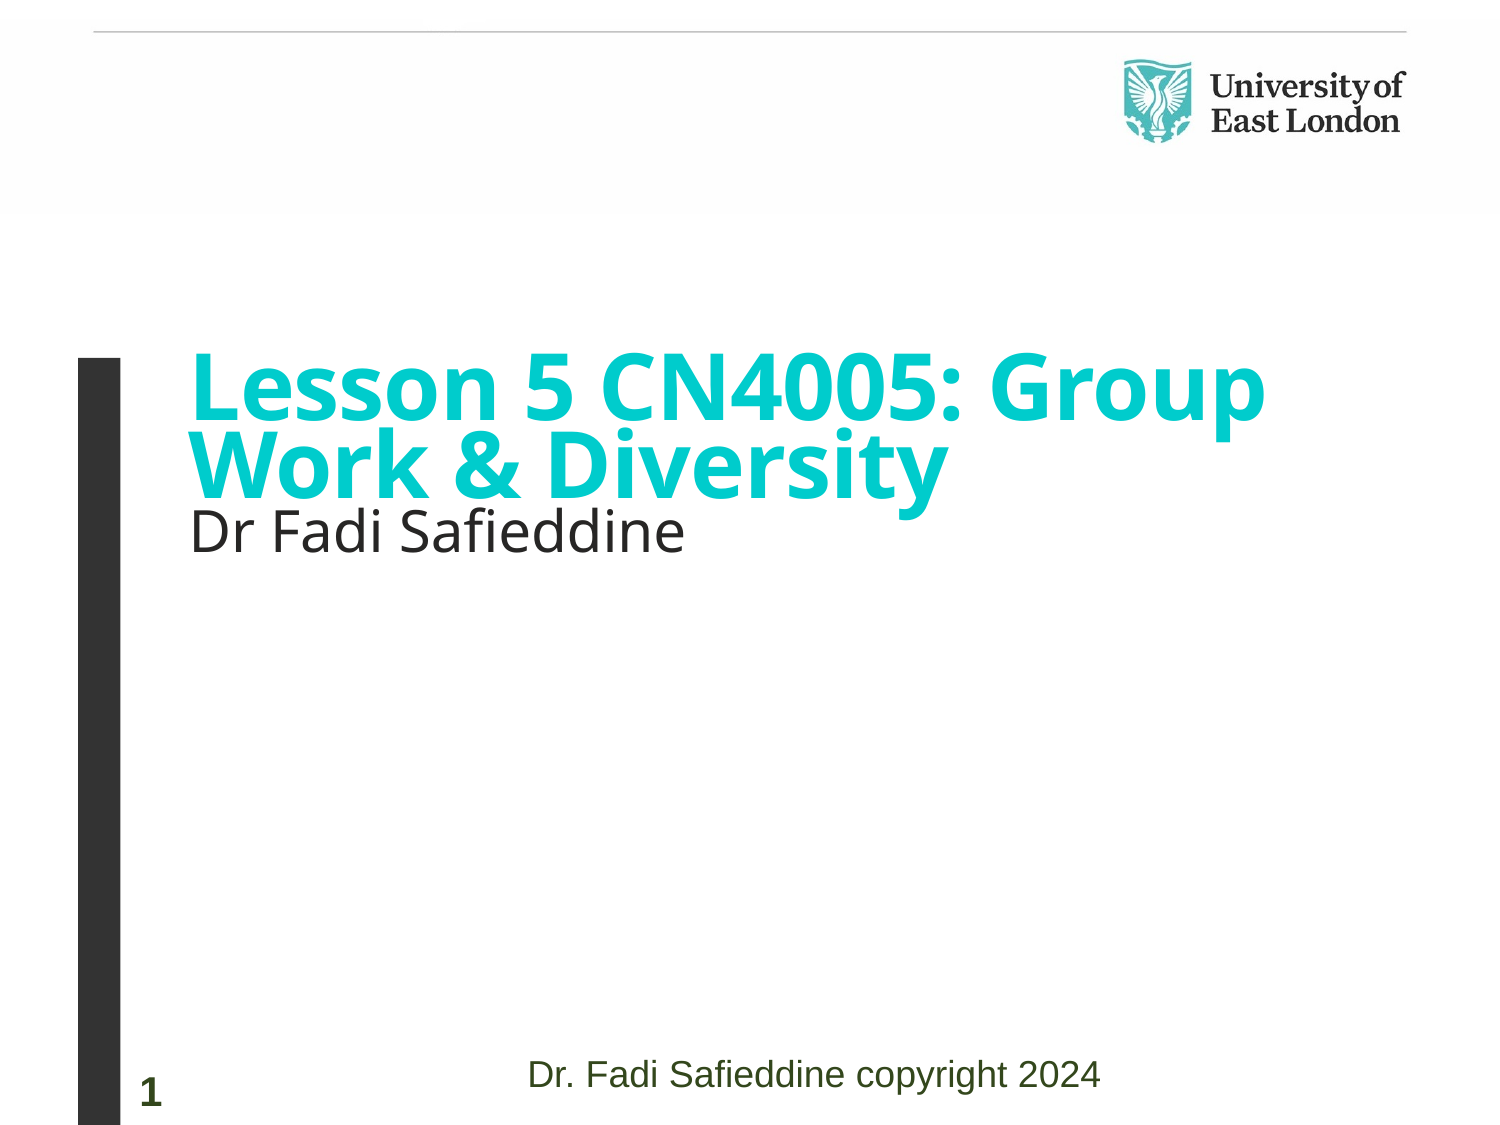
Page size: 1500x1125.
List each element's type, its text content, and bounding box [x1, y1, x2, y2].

picture [0, 18, 1500, 215]
text_box Lesson 5 CN4005: Group Work & Diversity Dr Fadi Safieddine [187, 357, 1390, 661]
text_box [78, 1116, 121, 1125]
text_box 1 [0, 1065, 163, 1116]
text_box Dr. Fadi Safieddine copyright 2024 [512, 1042, 1270, 1103]
text_box [78, 357, 121, 1065]
